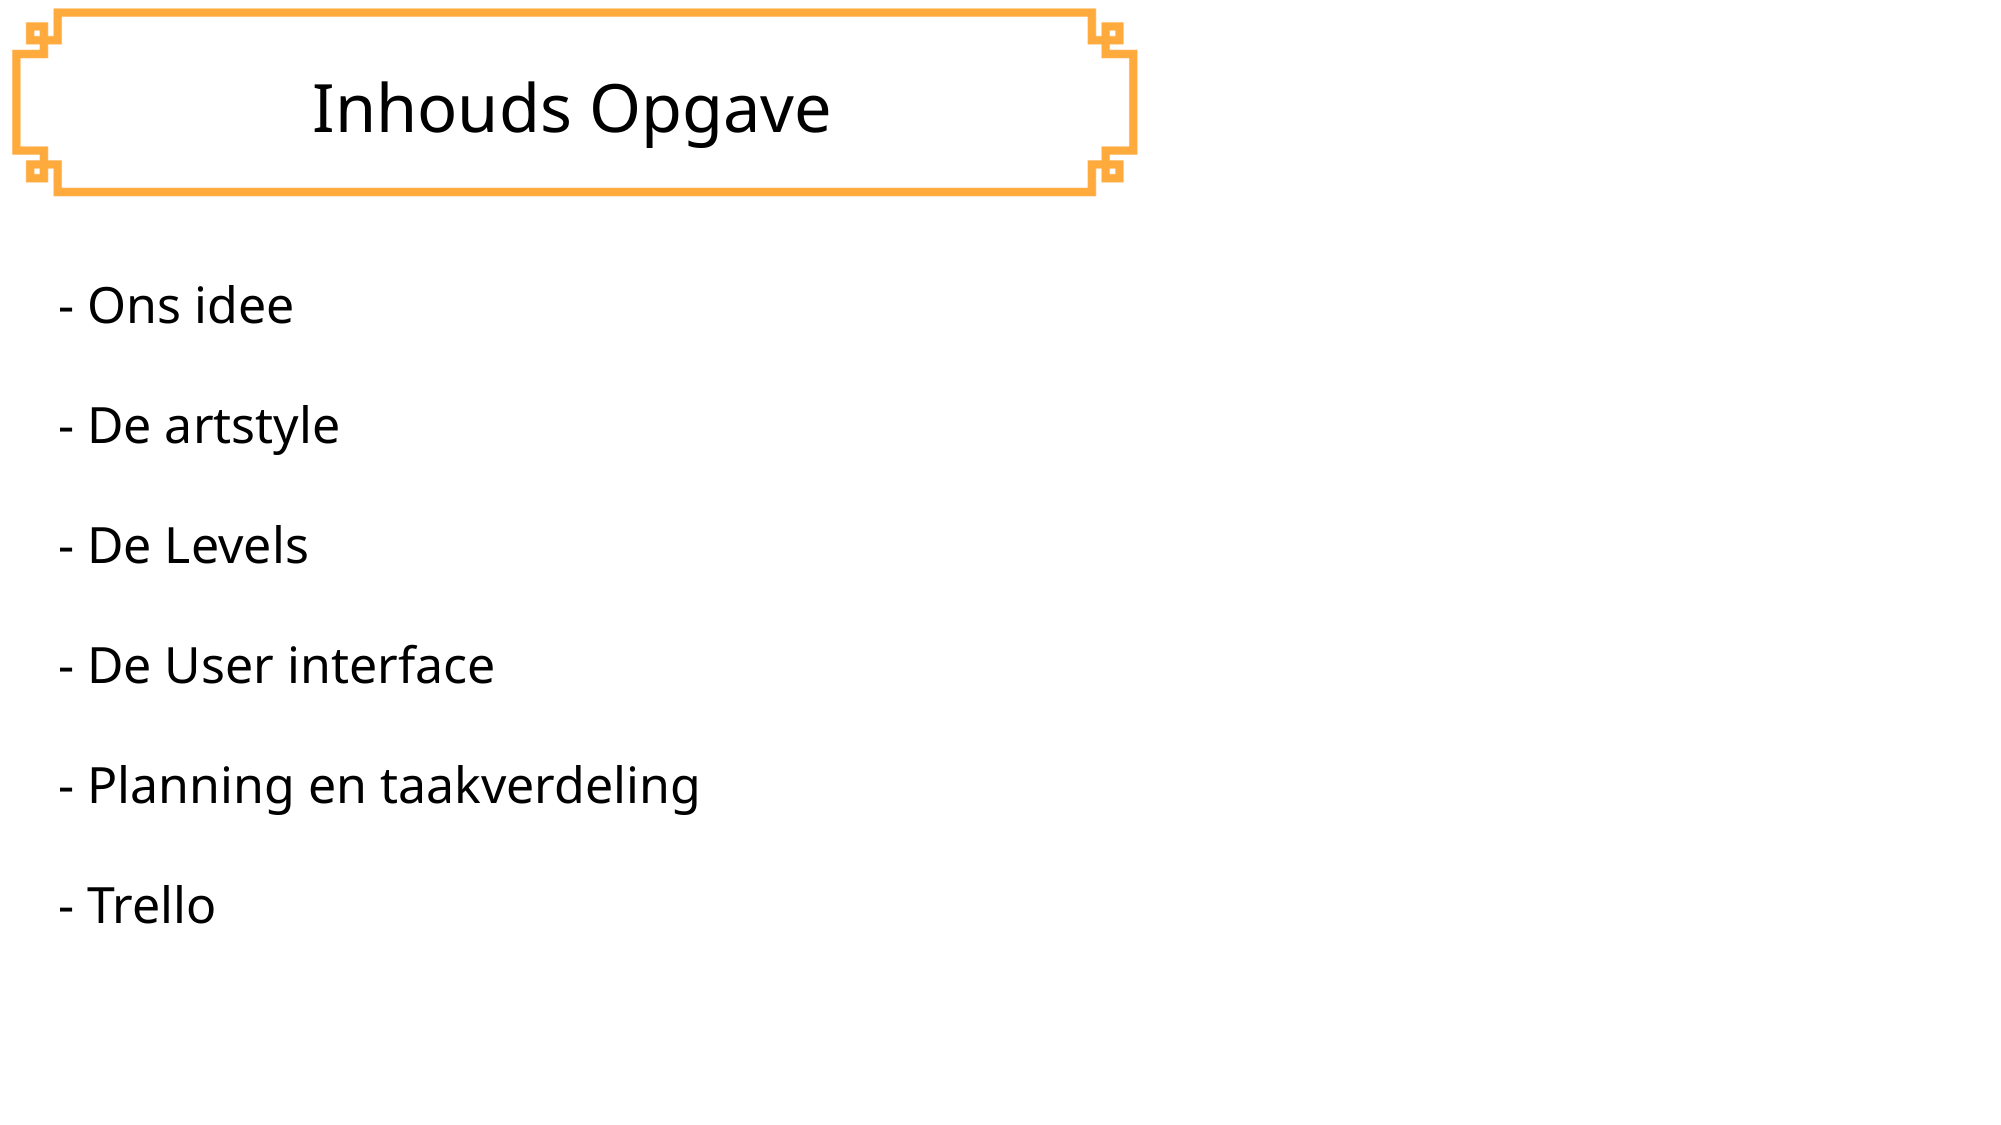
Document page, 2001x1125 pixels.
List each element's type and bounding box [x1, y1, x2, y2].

list [0, 0, 1765, 1103]
